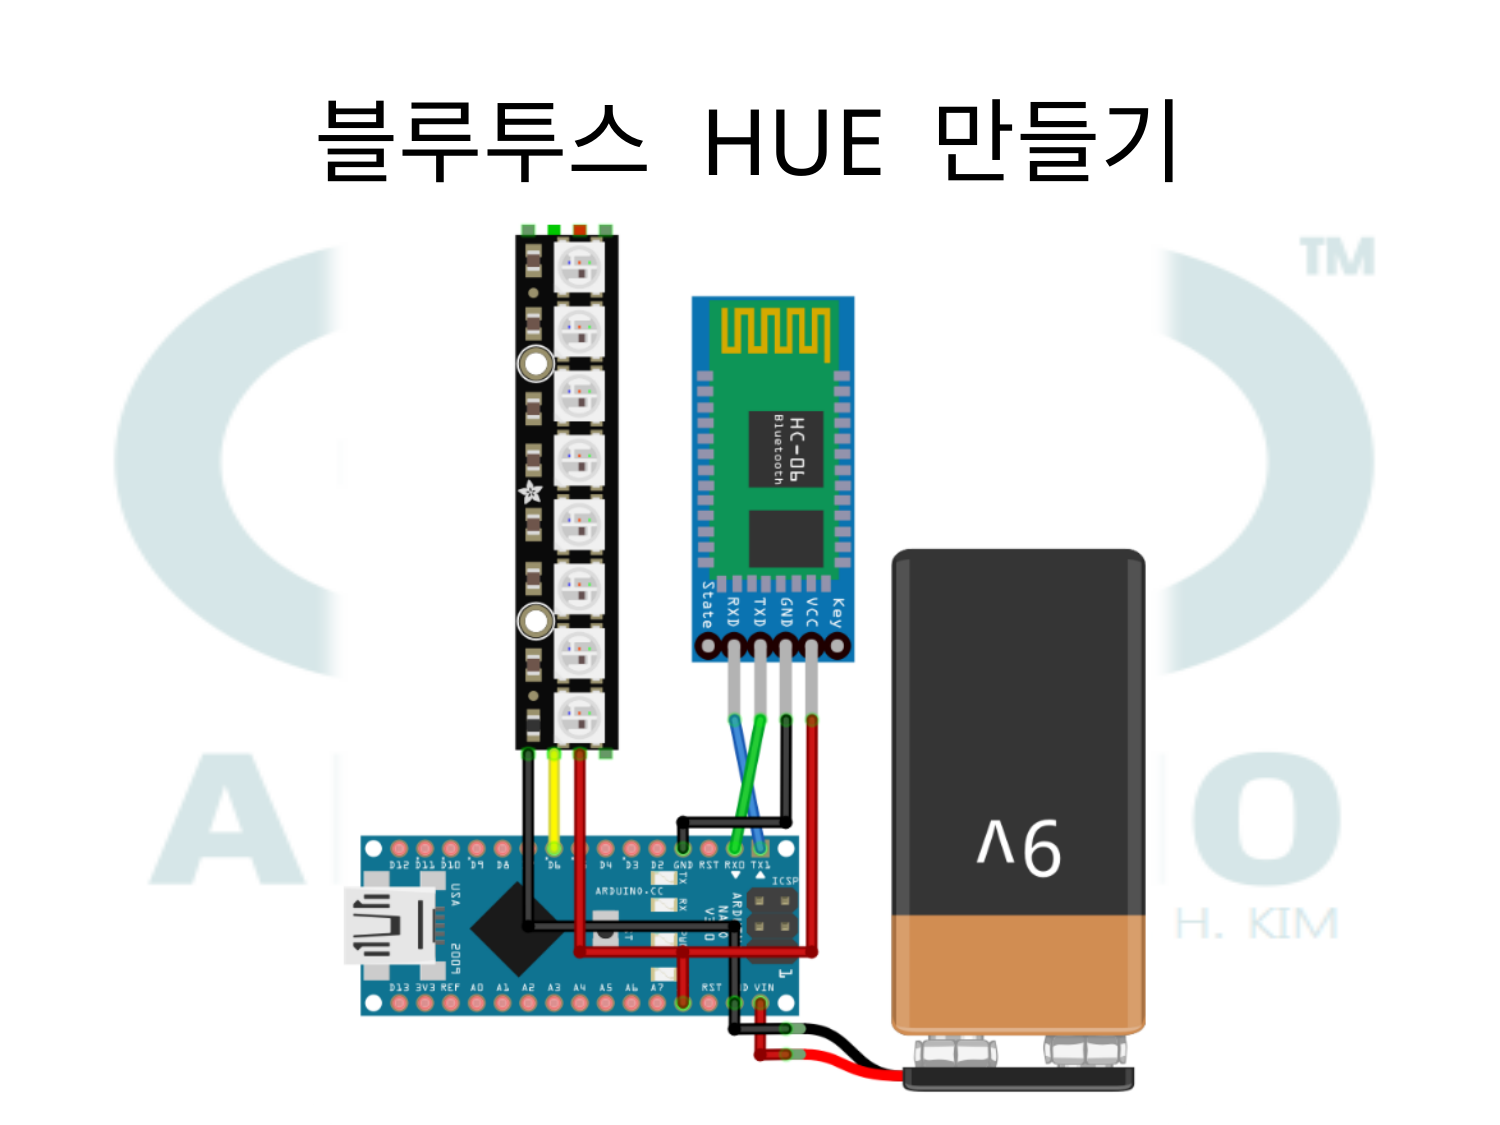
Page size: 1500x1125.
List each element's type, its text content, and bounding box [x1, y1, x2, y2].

picture [312, 193, 1188, 1125]
title 블루투스 HUE 만들기 [75, 45, 1425, 233]
